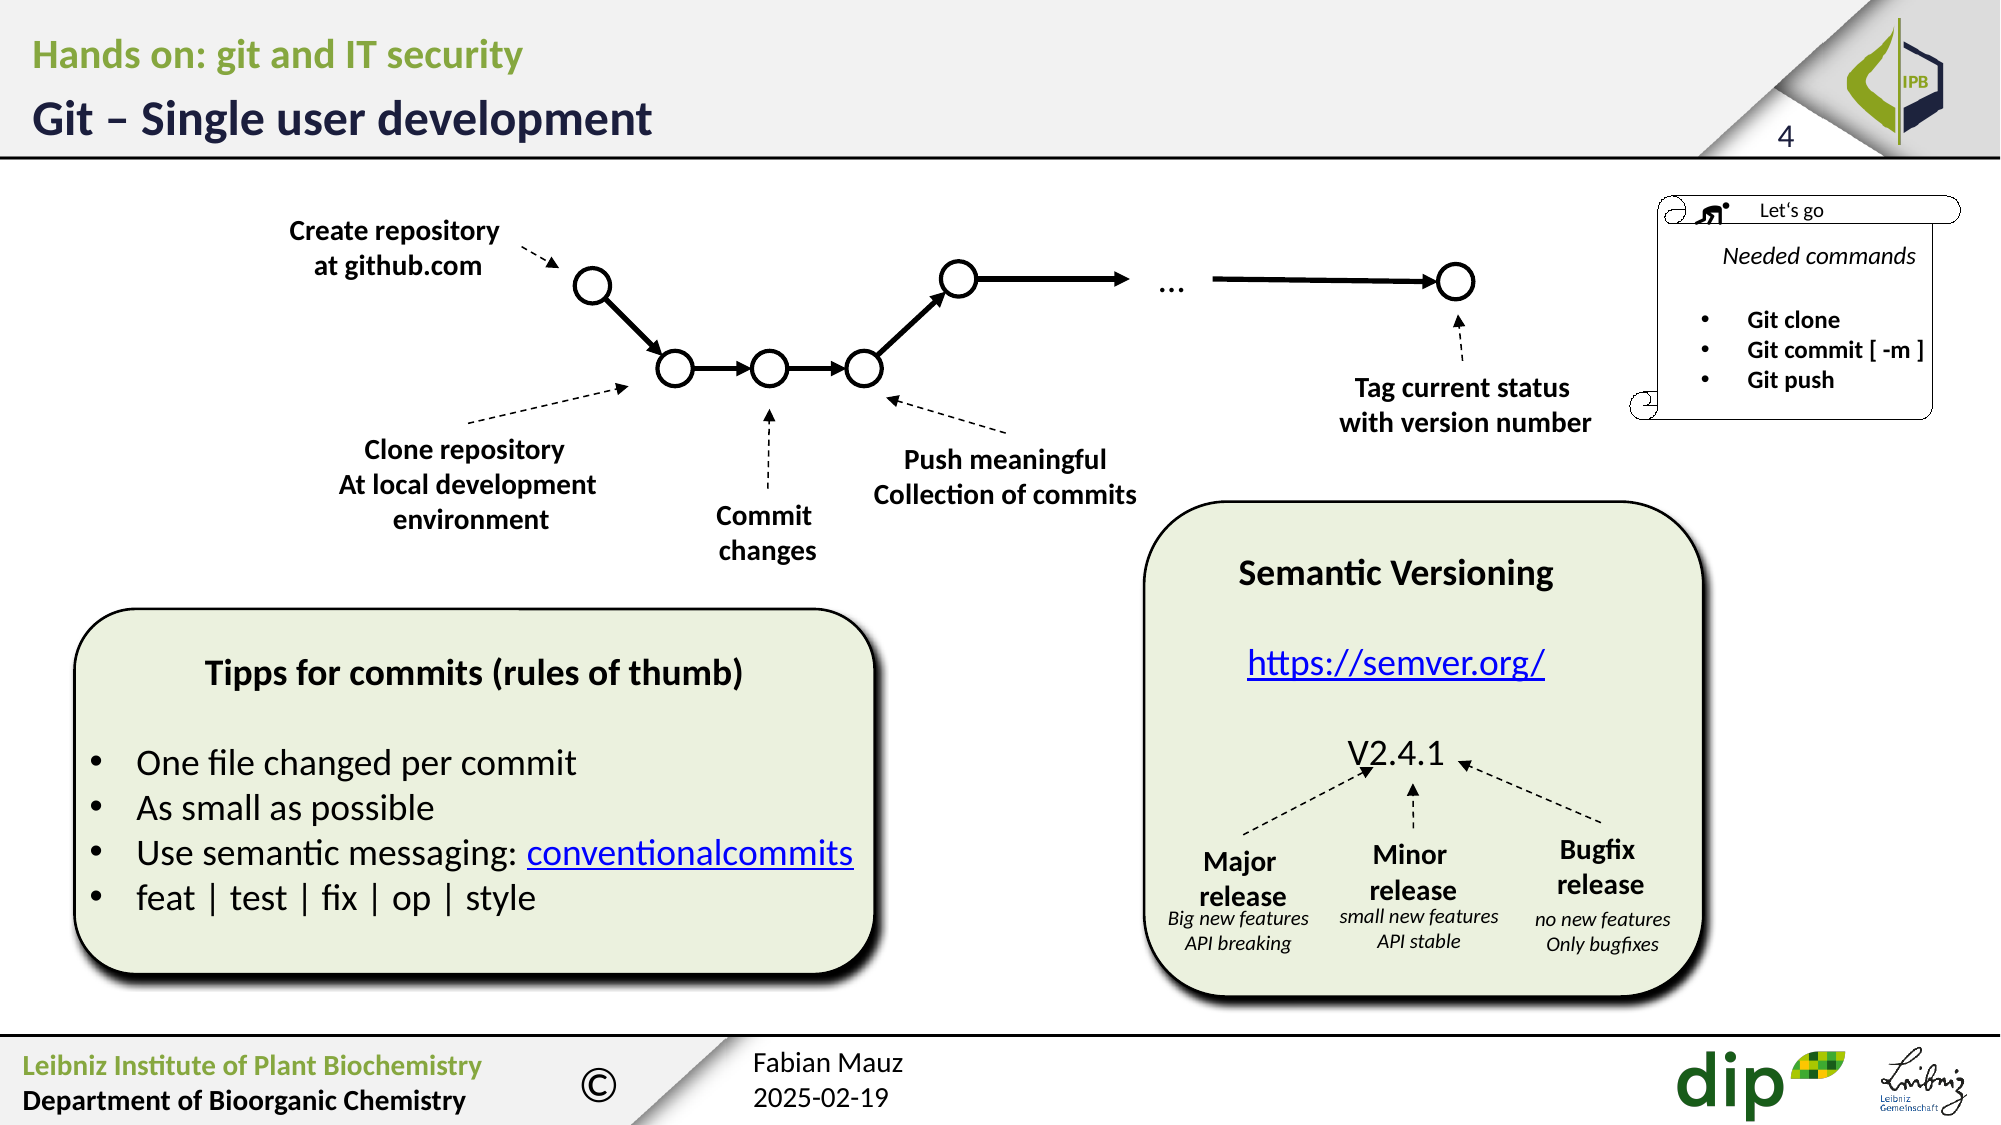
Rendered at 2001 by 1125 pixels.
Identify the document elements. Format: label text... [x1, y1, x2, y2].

text_box Tag current status with version number [1317, 360, 1608, 446]
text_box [1457, 760, 1602, 823]
text_box Commit changes [701, 488, 835, 574]
text_box small new features API stable [1324, 895, 1514, 961]
text_box Let‘s go [1745, 189, 1953, 197]
text_box Push meaningful Collection of commits [858, 433, 1153, 518]
text_box [1144, 501, 1704, 997]
text_box … [1144, 247, 1199, 307]
text_box [1734, 195, 1961, 231]
text_box Minor release [1354, 828, 1473, 895]
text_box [885, 397, 1006, 434]
text_box no new features Only bugfixes [1520, 898, 1686, 964]
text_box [467, 385, 629, 424]
text_box [1629, 195, 1933, 420]
text_box Major release [1184, 834, 1302, 897]
list Hands on: git and IT security [17, 19, 1378, 79]
text_box Tipps for commits (rules of thumb) One file changed per commit As small as possible Use semantic messaging: conventionalcommits feat | test | fix | op | style [74, 640, 875, 926]
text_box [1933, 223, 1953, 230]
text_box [1212, 278, 1439, 282]
text_box Create repository at github.com [274, 204, 522, 289]
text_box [1457, 314, 1463, 362]
text_box Clone repository At local development environment [324, 423, 613, 543]
text_box Needed commands Git clone Git commit [ -m ] Git push [1686, 231, 1953, 402]
list Git – Single user development [17, 79, 1223, 149]
text_box Big new features API breaking [1153, 897, 1324, 962]
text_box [522, 247, 560, 269]
text_box [82, 608, 867, 640]
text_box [574, 260, 977, 387]
text_box [1436, 261, 1476, 302]
text_box Semantic Versioning https://semver.org/ V2.4.1 [1189, 540, 1603, 781]
picture [0, 0, 2001, 1125]
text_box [1243, 766, 1374, 835]
text_box [75, 926, 874, 975]
text_box Bugfix release [1542, 822, 1660, 898]
